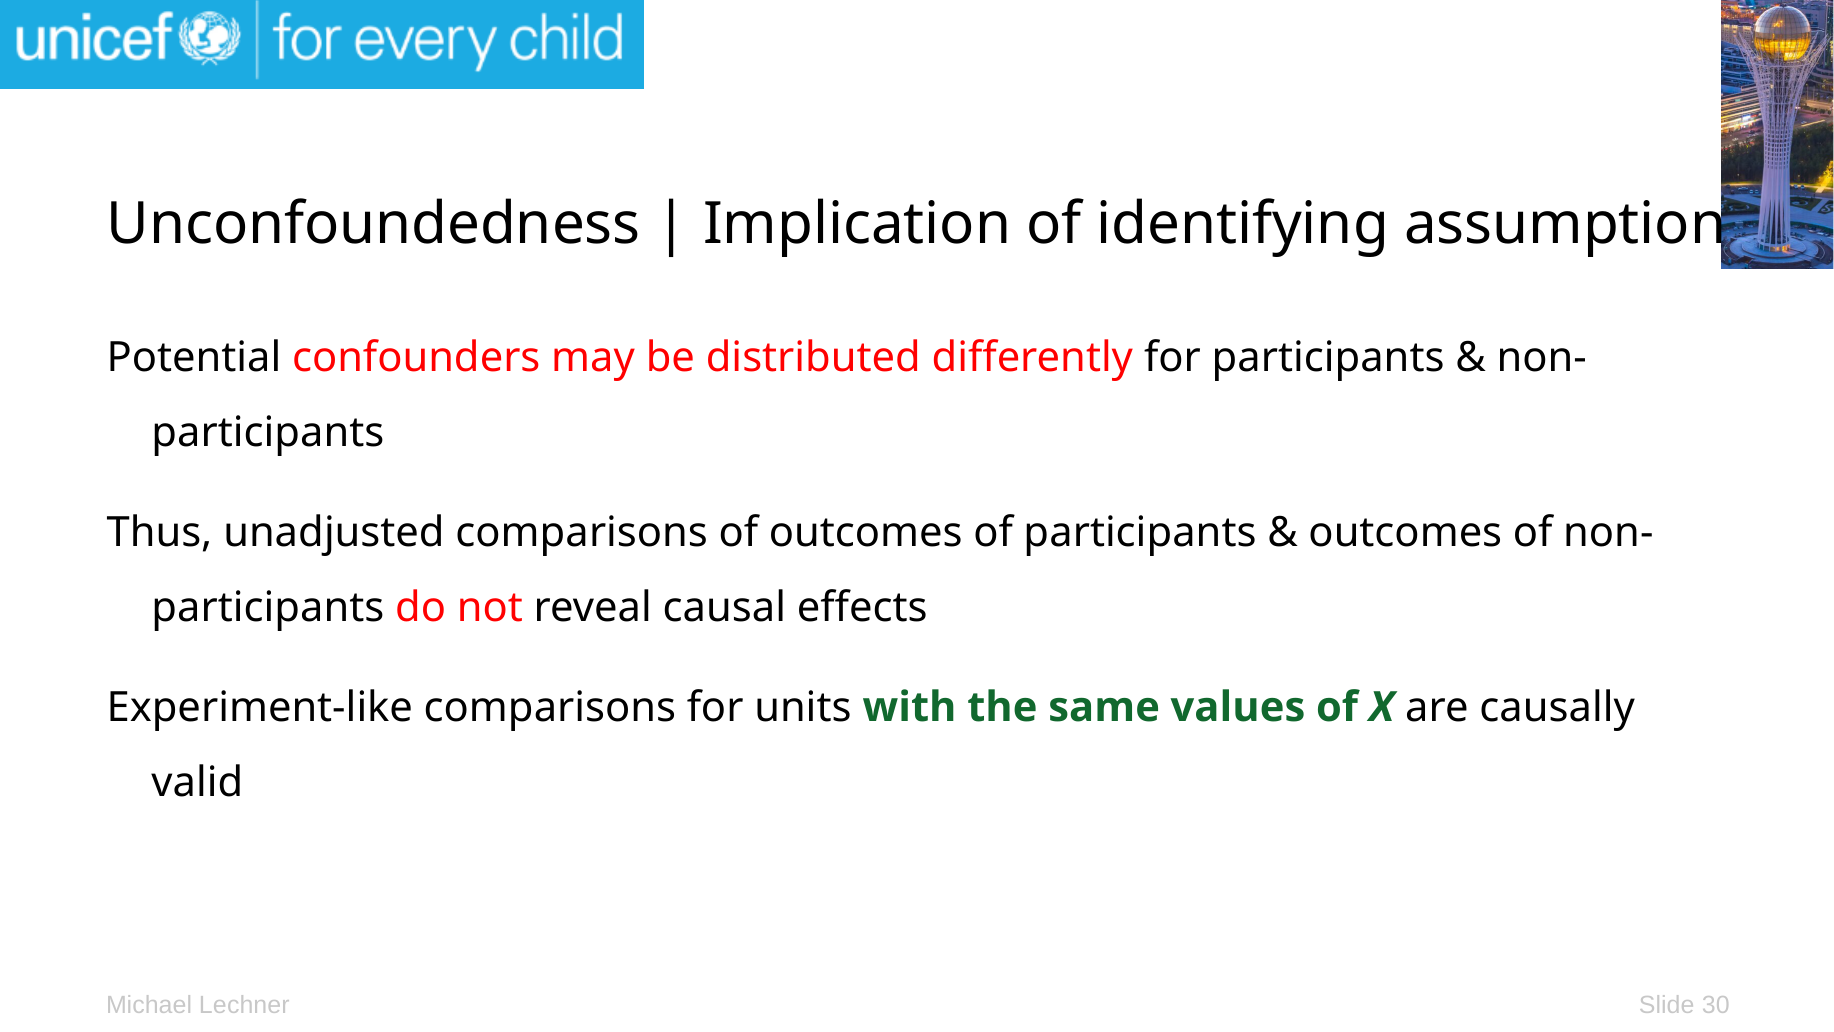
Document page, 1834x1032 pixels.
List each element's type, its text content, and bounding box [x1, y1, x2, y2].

footer Michael Lechner [91, 976, 710, 1032]
picture [1721, 0, 1834, 269]
slide_number Slide 30 [1332, 976, 1745, 1032]
picture [0, 0, 644, 89]
list Potential confounders may be distributed differently for participants & non-participants Thus, unadjusted comparisons of outcomes of participants & outcomes of non-participants do not reveal causal effects Experiment-like comparisons for units with the same values of X are causally valid [91, 296, 1742, 941]
title Unconfoundedness | Implication of identifying assumption [91, 173, 1803, 268]
